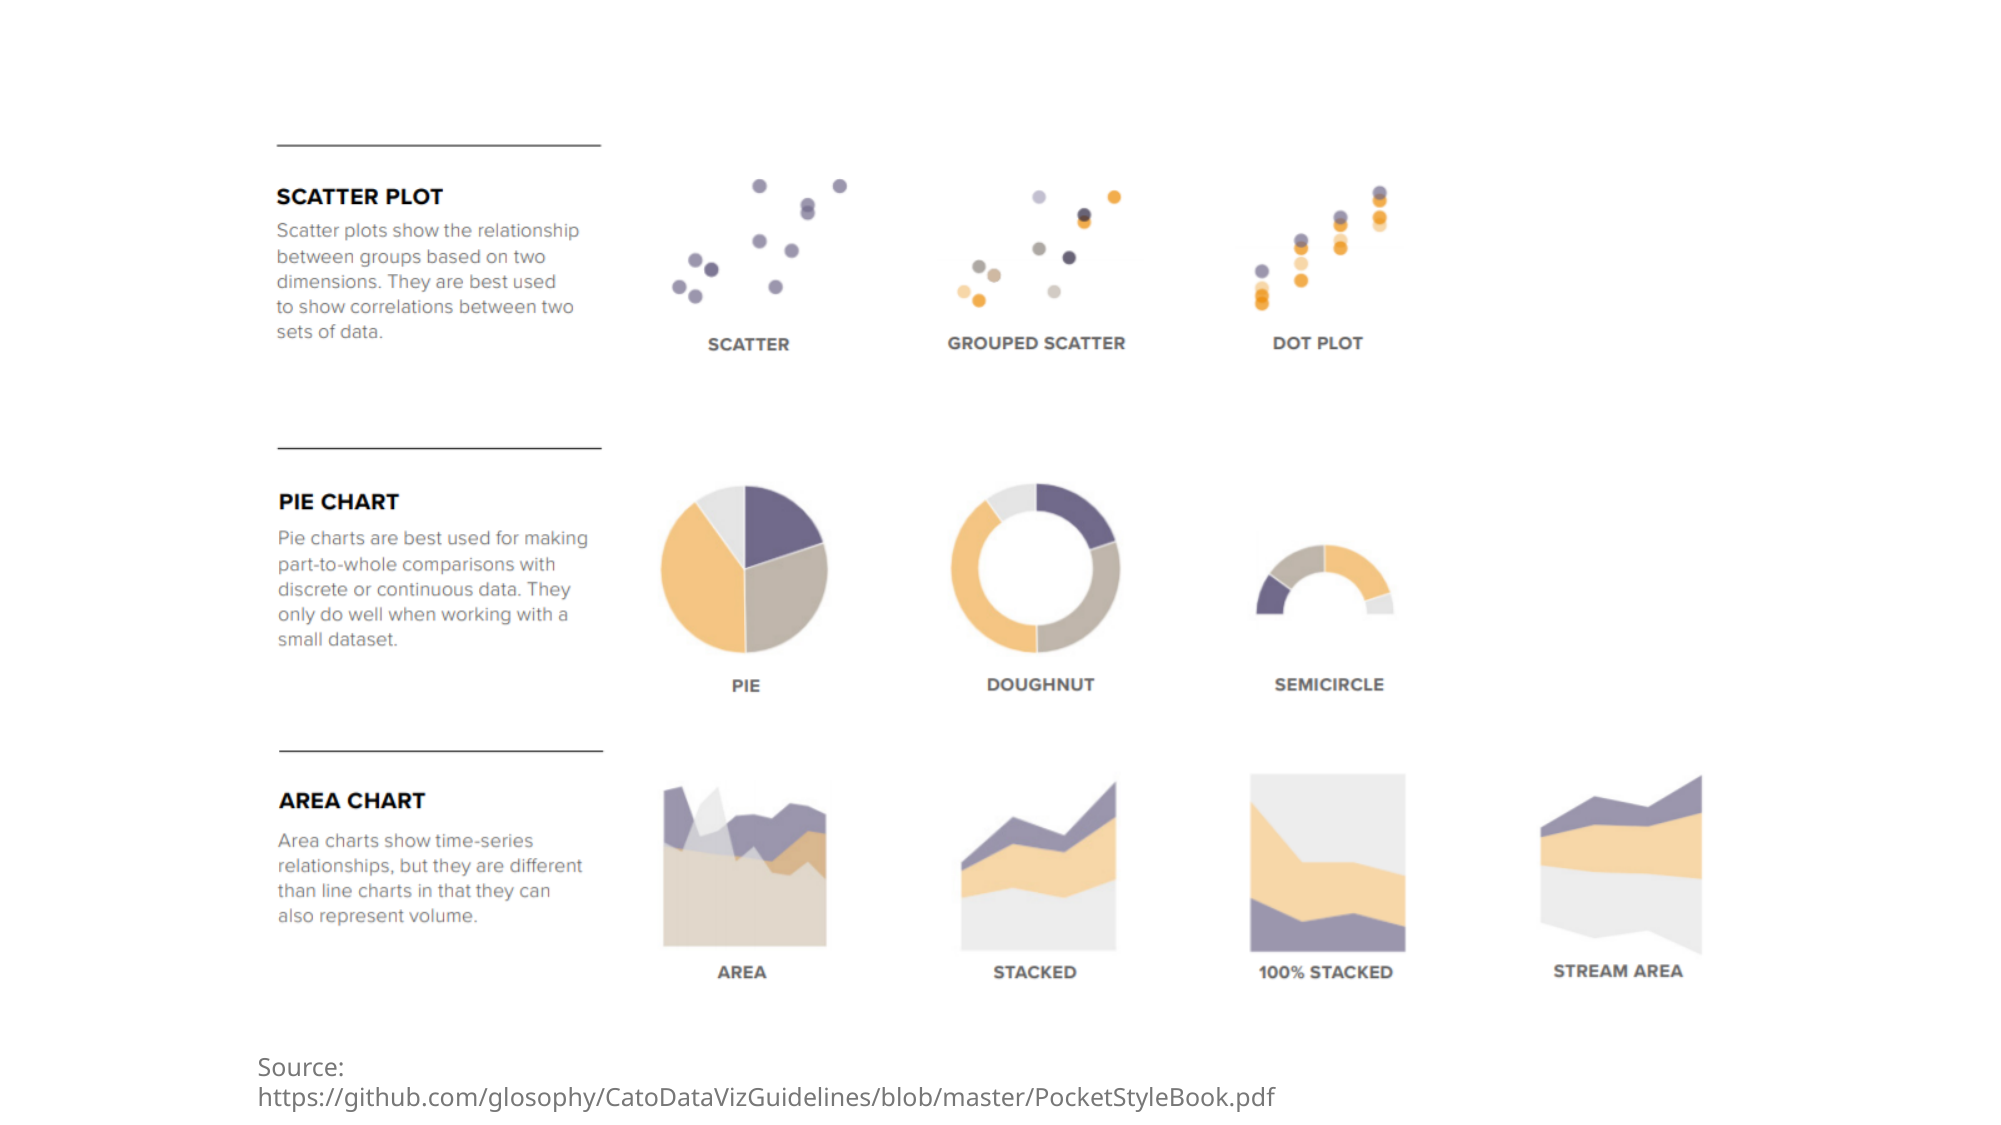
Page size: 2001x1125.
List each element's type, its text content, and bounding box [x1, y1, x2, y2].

picture [252, 112, 1747, 1012]
text_box Source: https://github.com/glosophy/CatoDataVizGuidelines/blob/master/PocketStyleBook.pdf [243, 1044, 1362, 1119]
